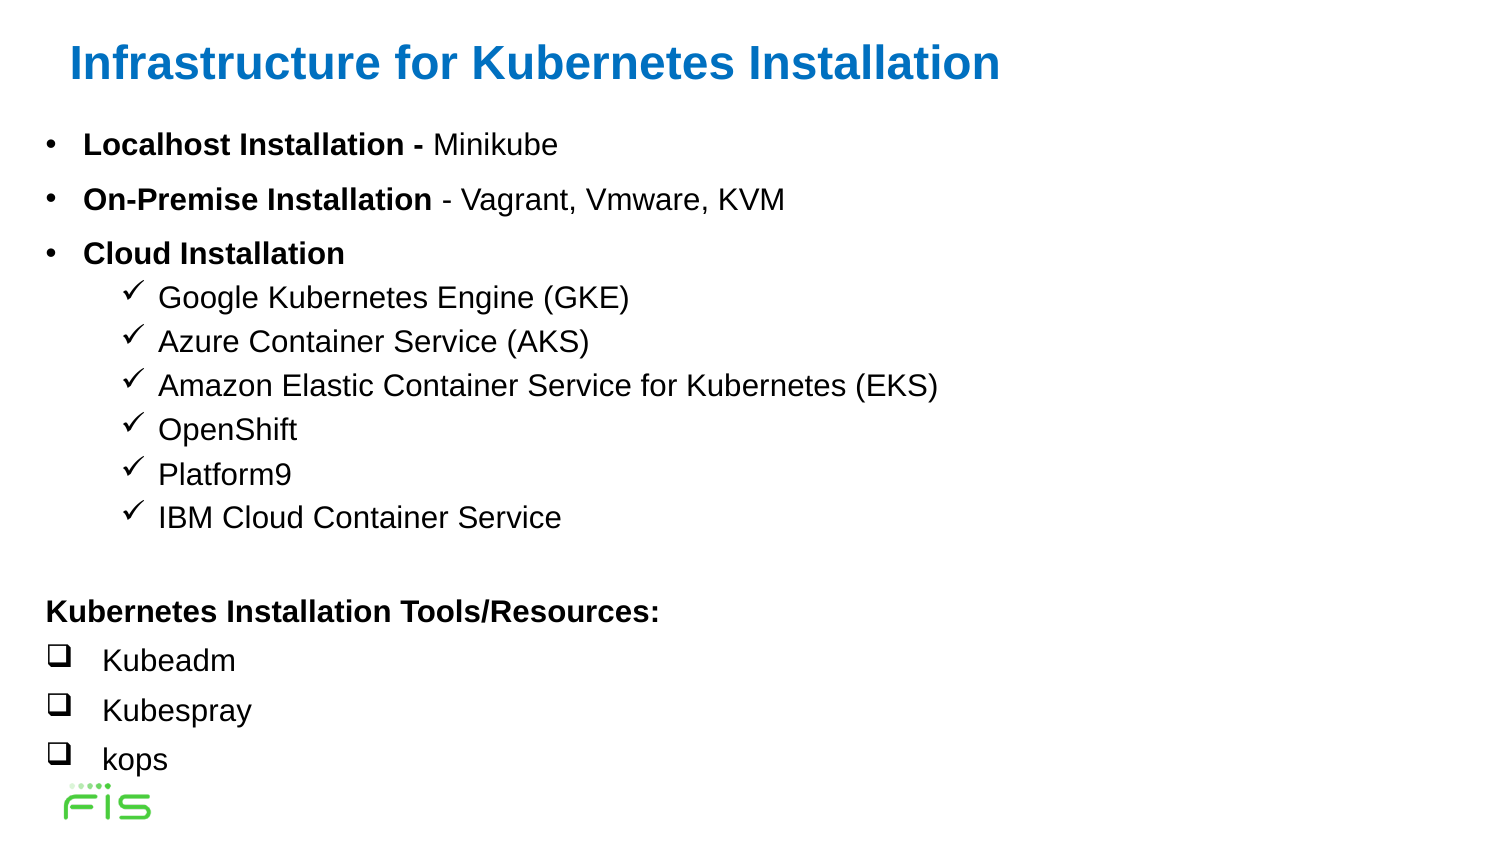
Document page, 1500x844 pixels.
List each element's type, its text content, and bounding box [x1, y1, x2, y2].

text_box Infrastructure for Kubernetes Installation [54, 30, 1450, 119]
text_box Localhost Installation - Minikube On-Premise Installation - Vagrant, Vmware, KVM Cloud Installation Google Kubernetes Engine (GKE) Azure Container Service (AKS) Amazon Elastic Container Service for Kubernetes (EKS) OpenShift Platform9 IBM Cloud Container Service Kubernetes Installation Tools/Resources: Kubeadm Kubespray kops [30, 121, 1450, 821]
